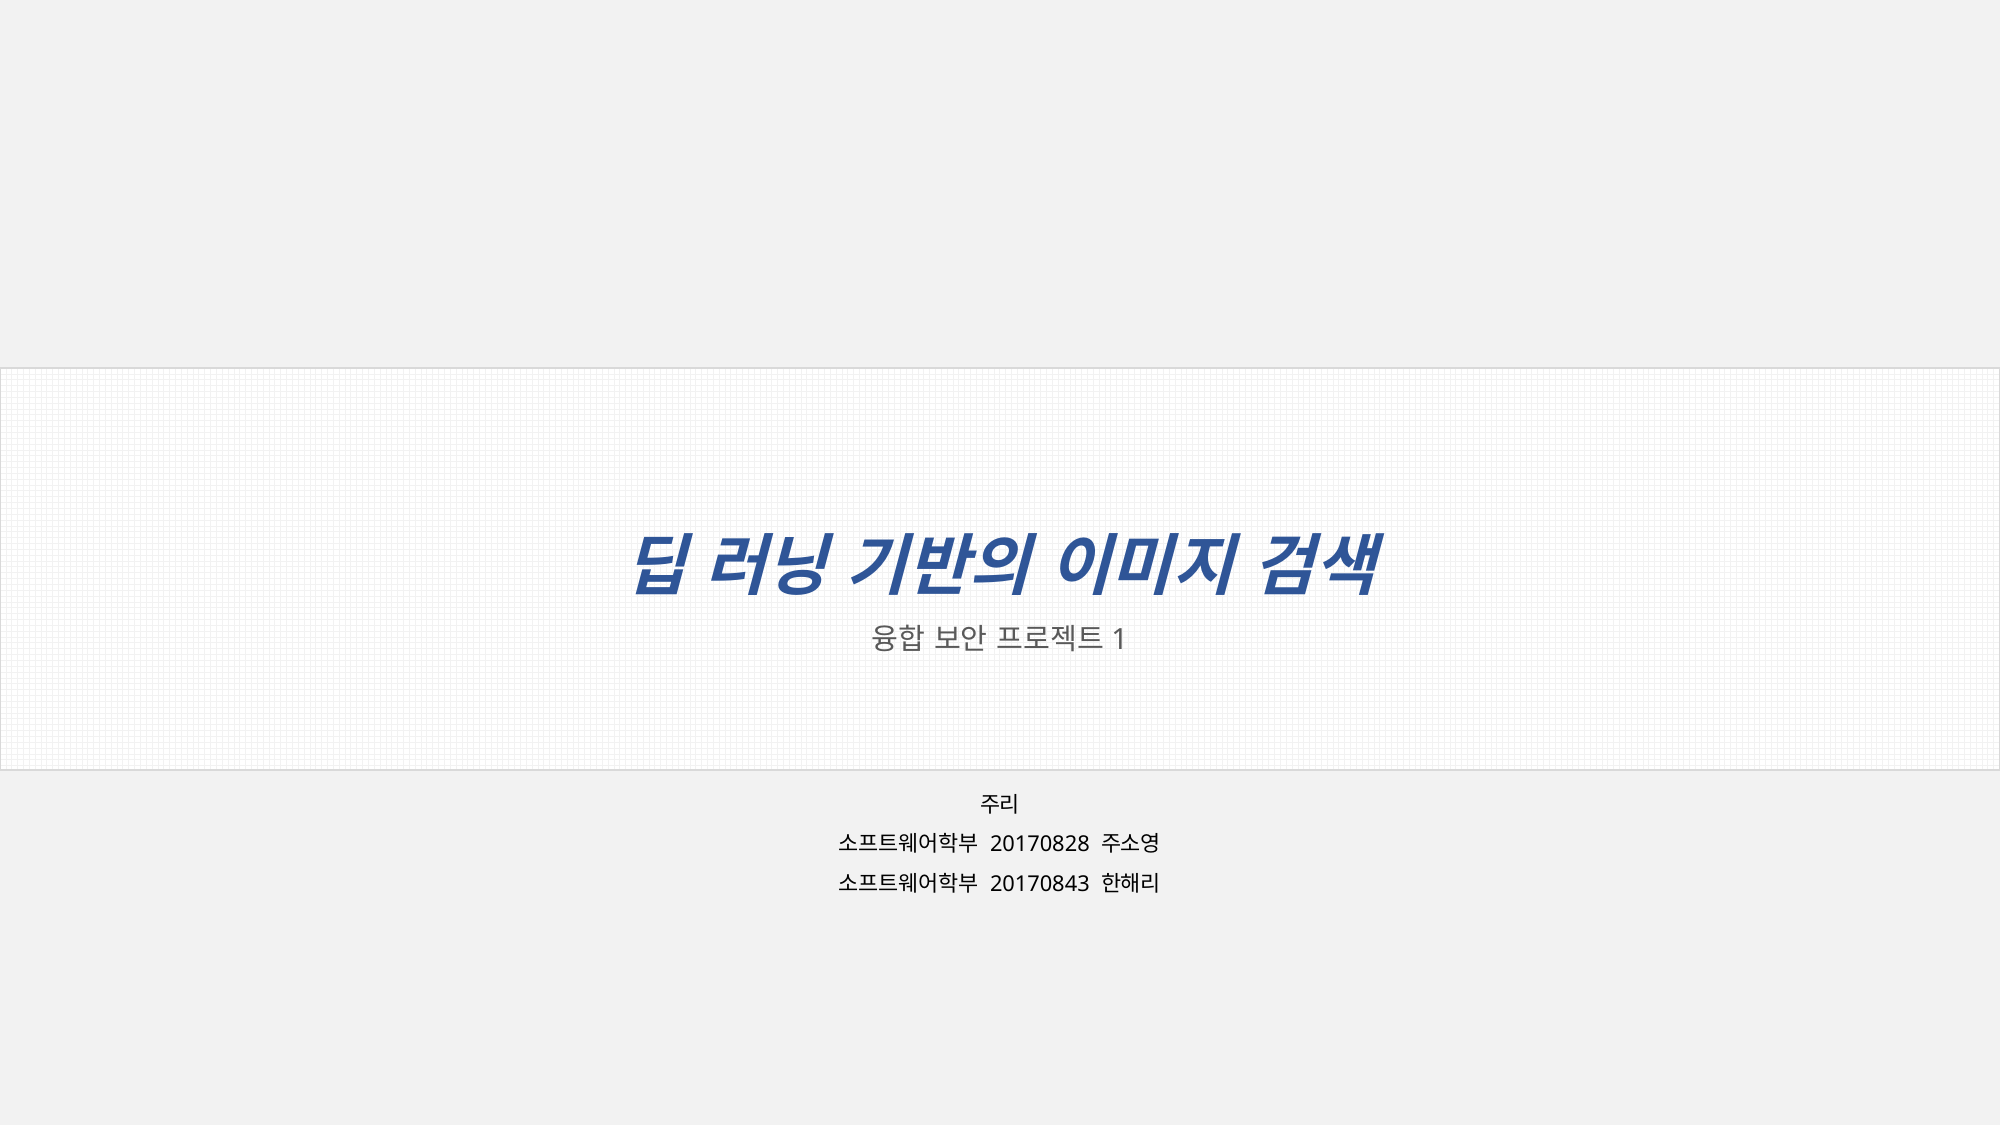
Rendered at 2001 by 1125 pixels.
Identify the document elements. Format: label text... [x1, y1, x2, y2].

text_box 주리 소프트웨어학부 20170828 주소영 소프트웨어학부 20170843 한해리 [665, 769, 1335, 903]
text_box 딥 러닝 기반의 이미지 검색 융합 보안 프로젝트1 [0, 367, 2000, 771]
